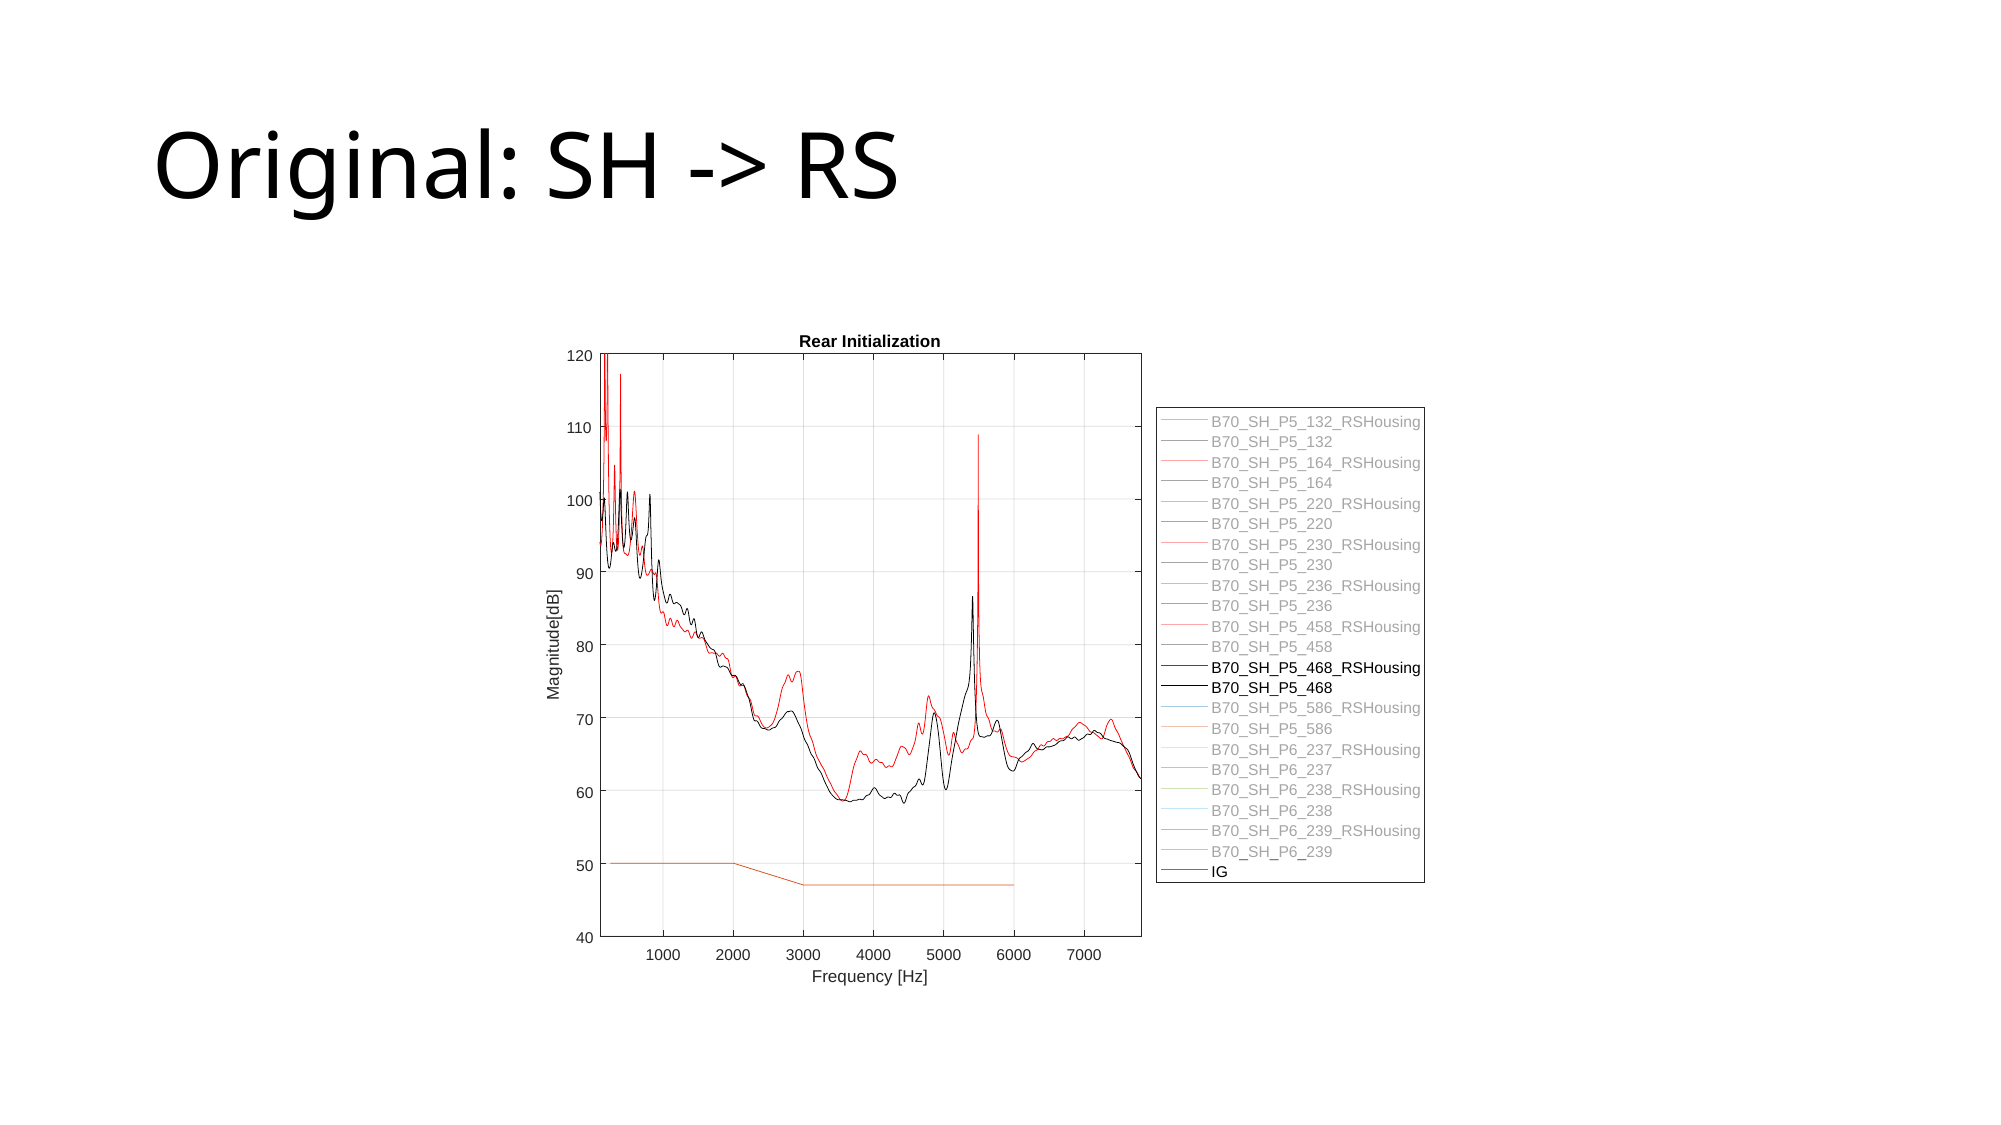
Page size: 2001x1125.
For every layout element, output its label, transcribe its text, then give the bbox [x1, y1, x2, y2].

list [509, 299, 1491, 1014]
title Original: SH -> RS [137, 59, 1863, 278]
